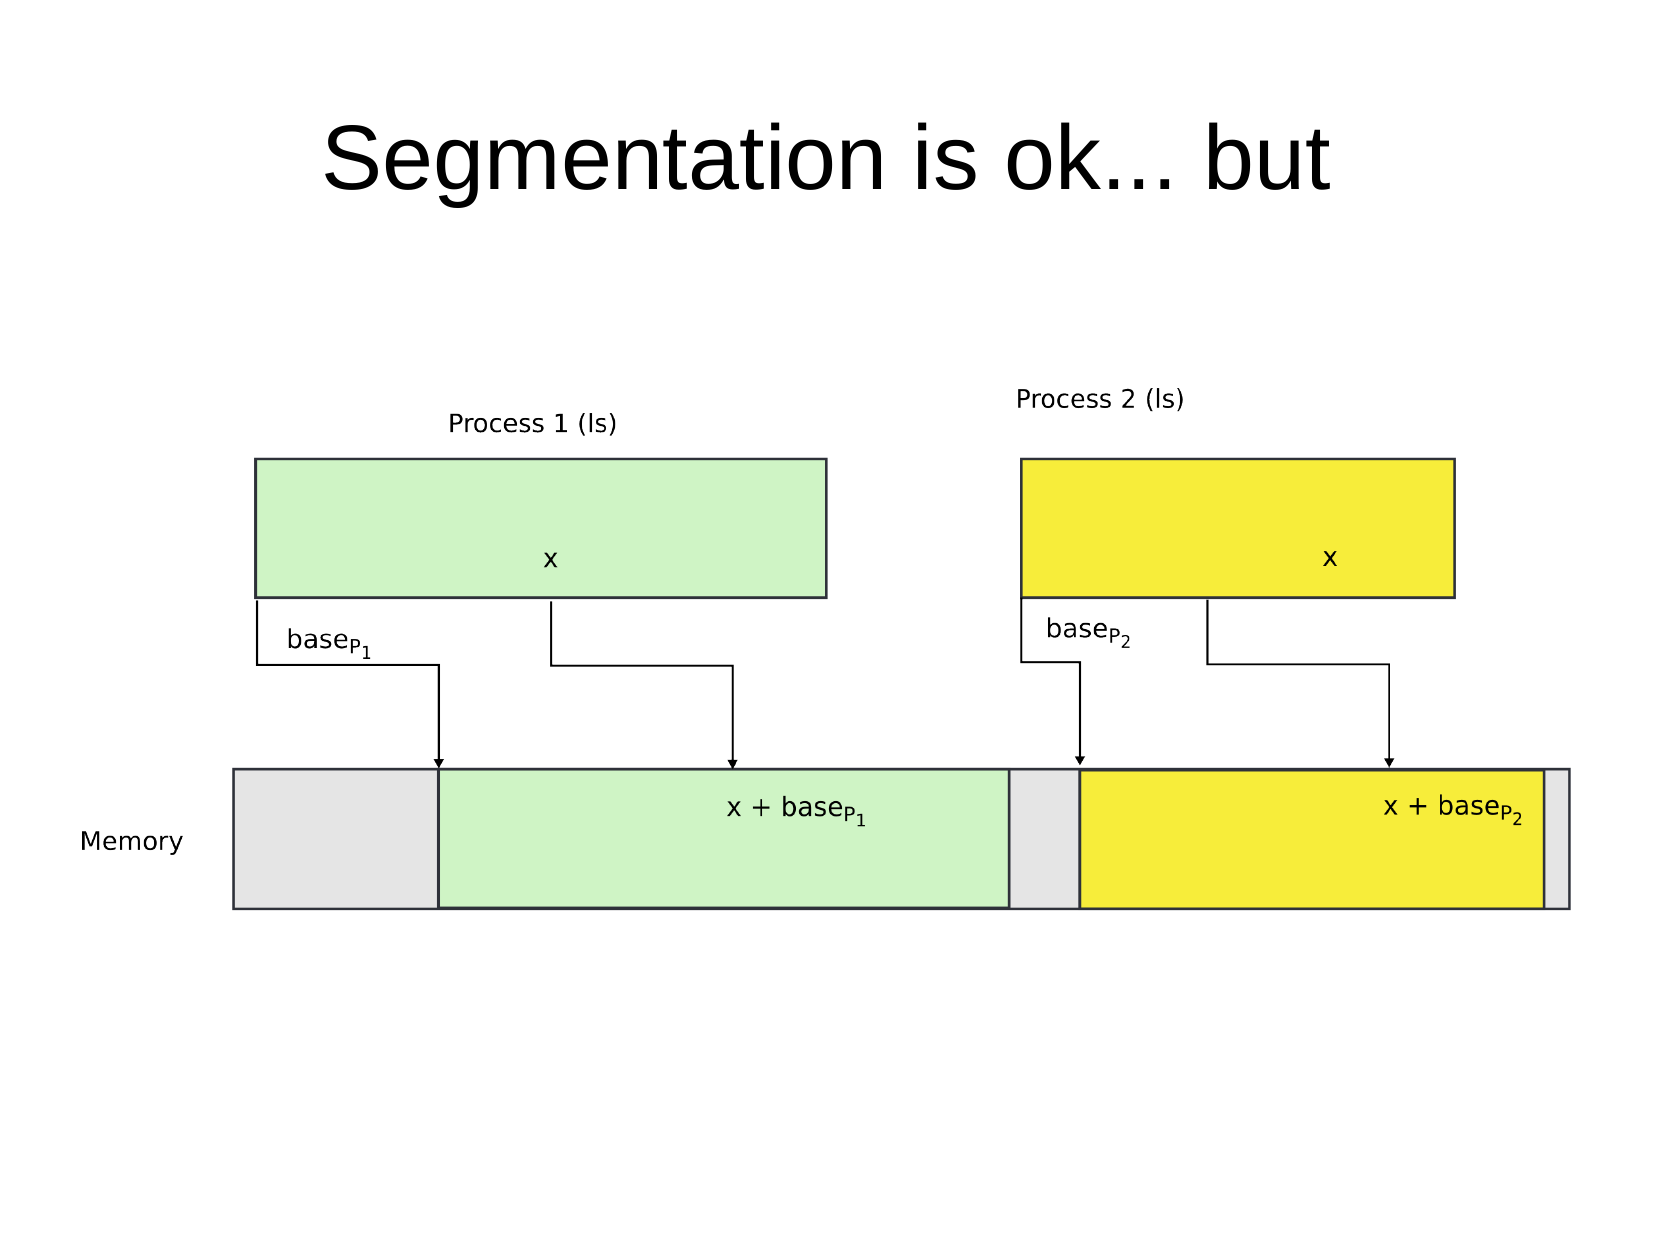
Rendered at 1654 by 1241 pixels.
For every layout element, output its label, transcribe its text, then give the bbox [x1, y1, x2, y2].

title Segmentation is ok... but [82, 49, 1571, 257]
picture [82, 388, 1572, 912]
